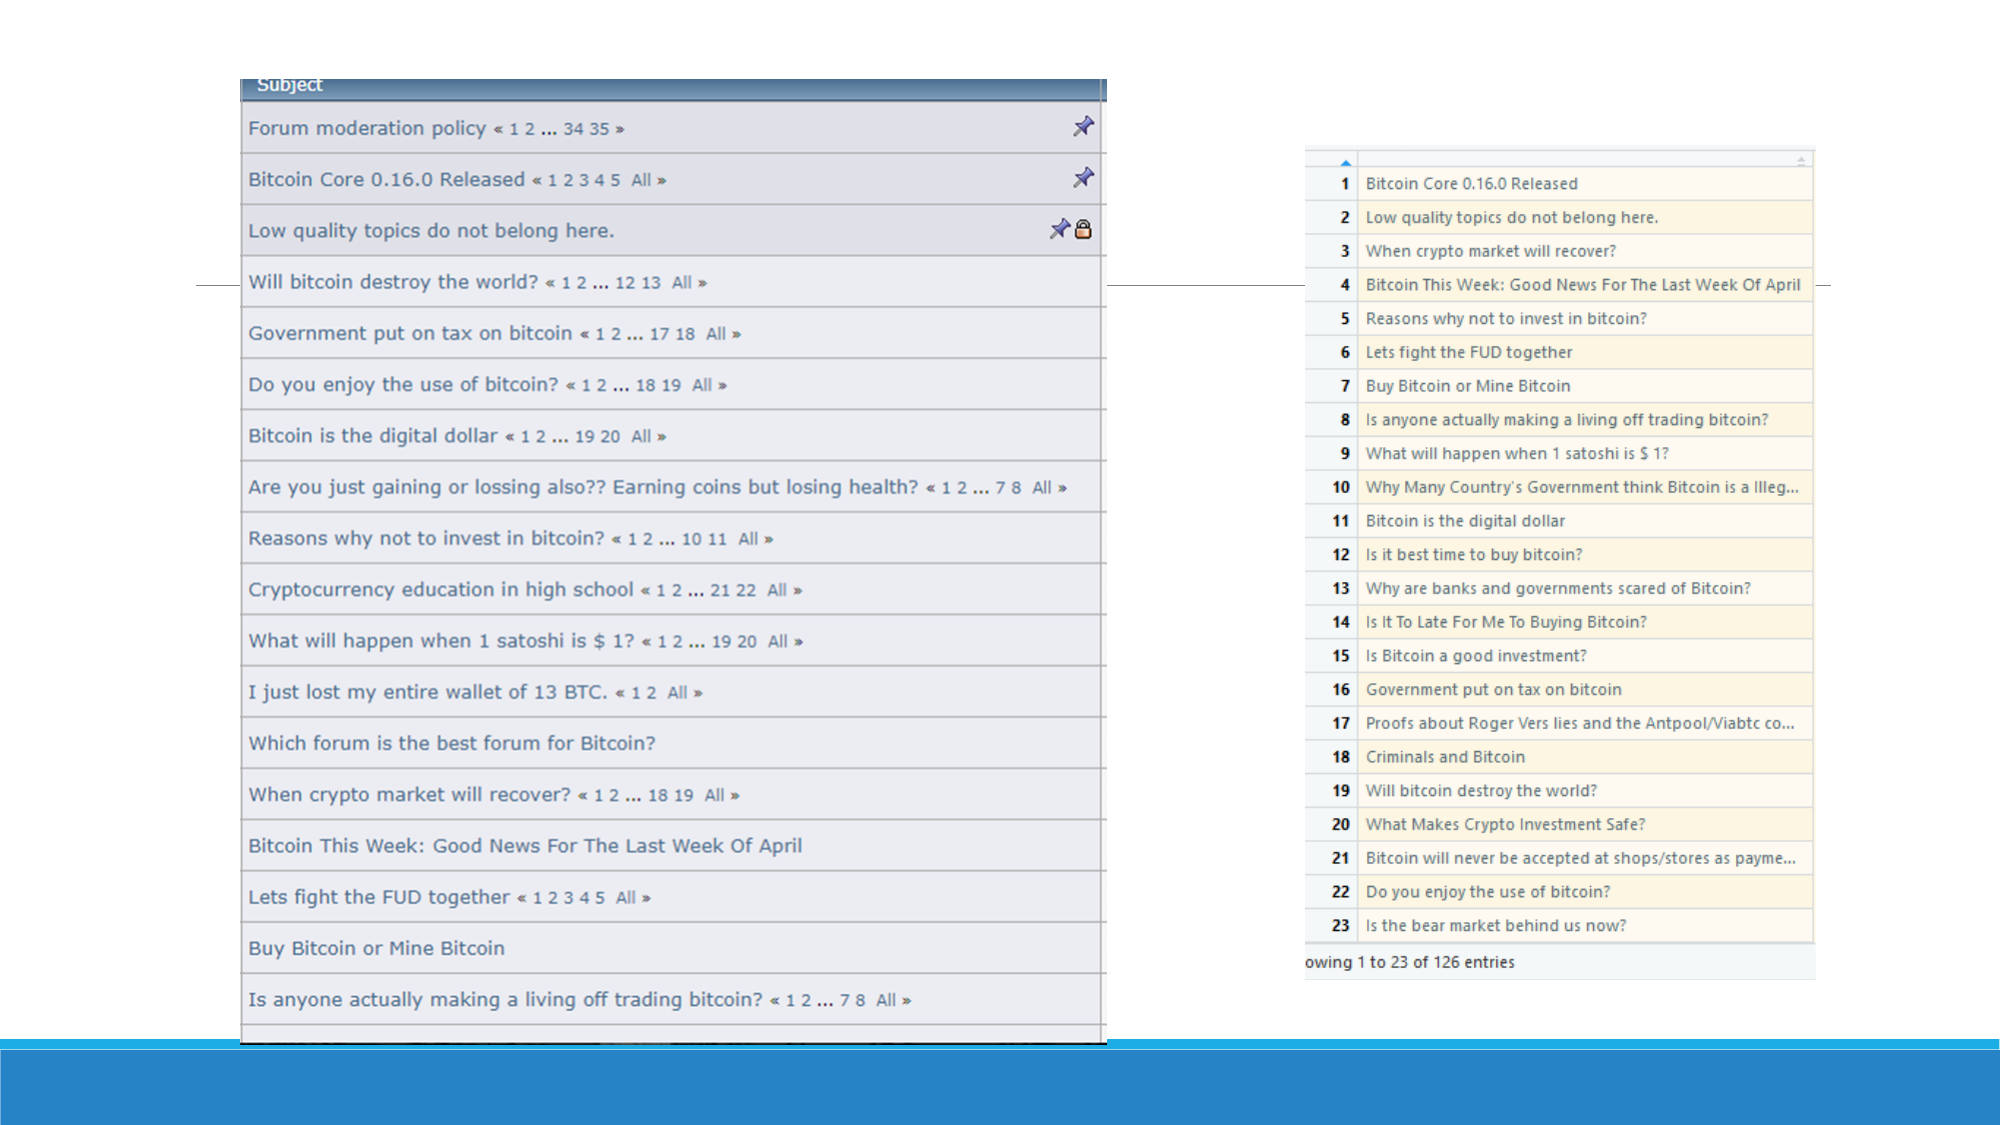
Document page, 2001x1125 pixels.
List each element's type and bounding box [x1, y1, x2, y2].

picture [240, 79, 1108, 1046]
picture [1304, 144, 1817, 981]
